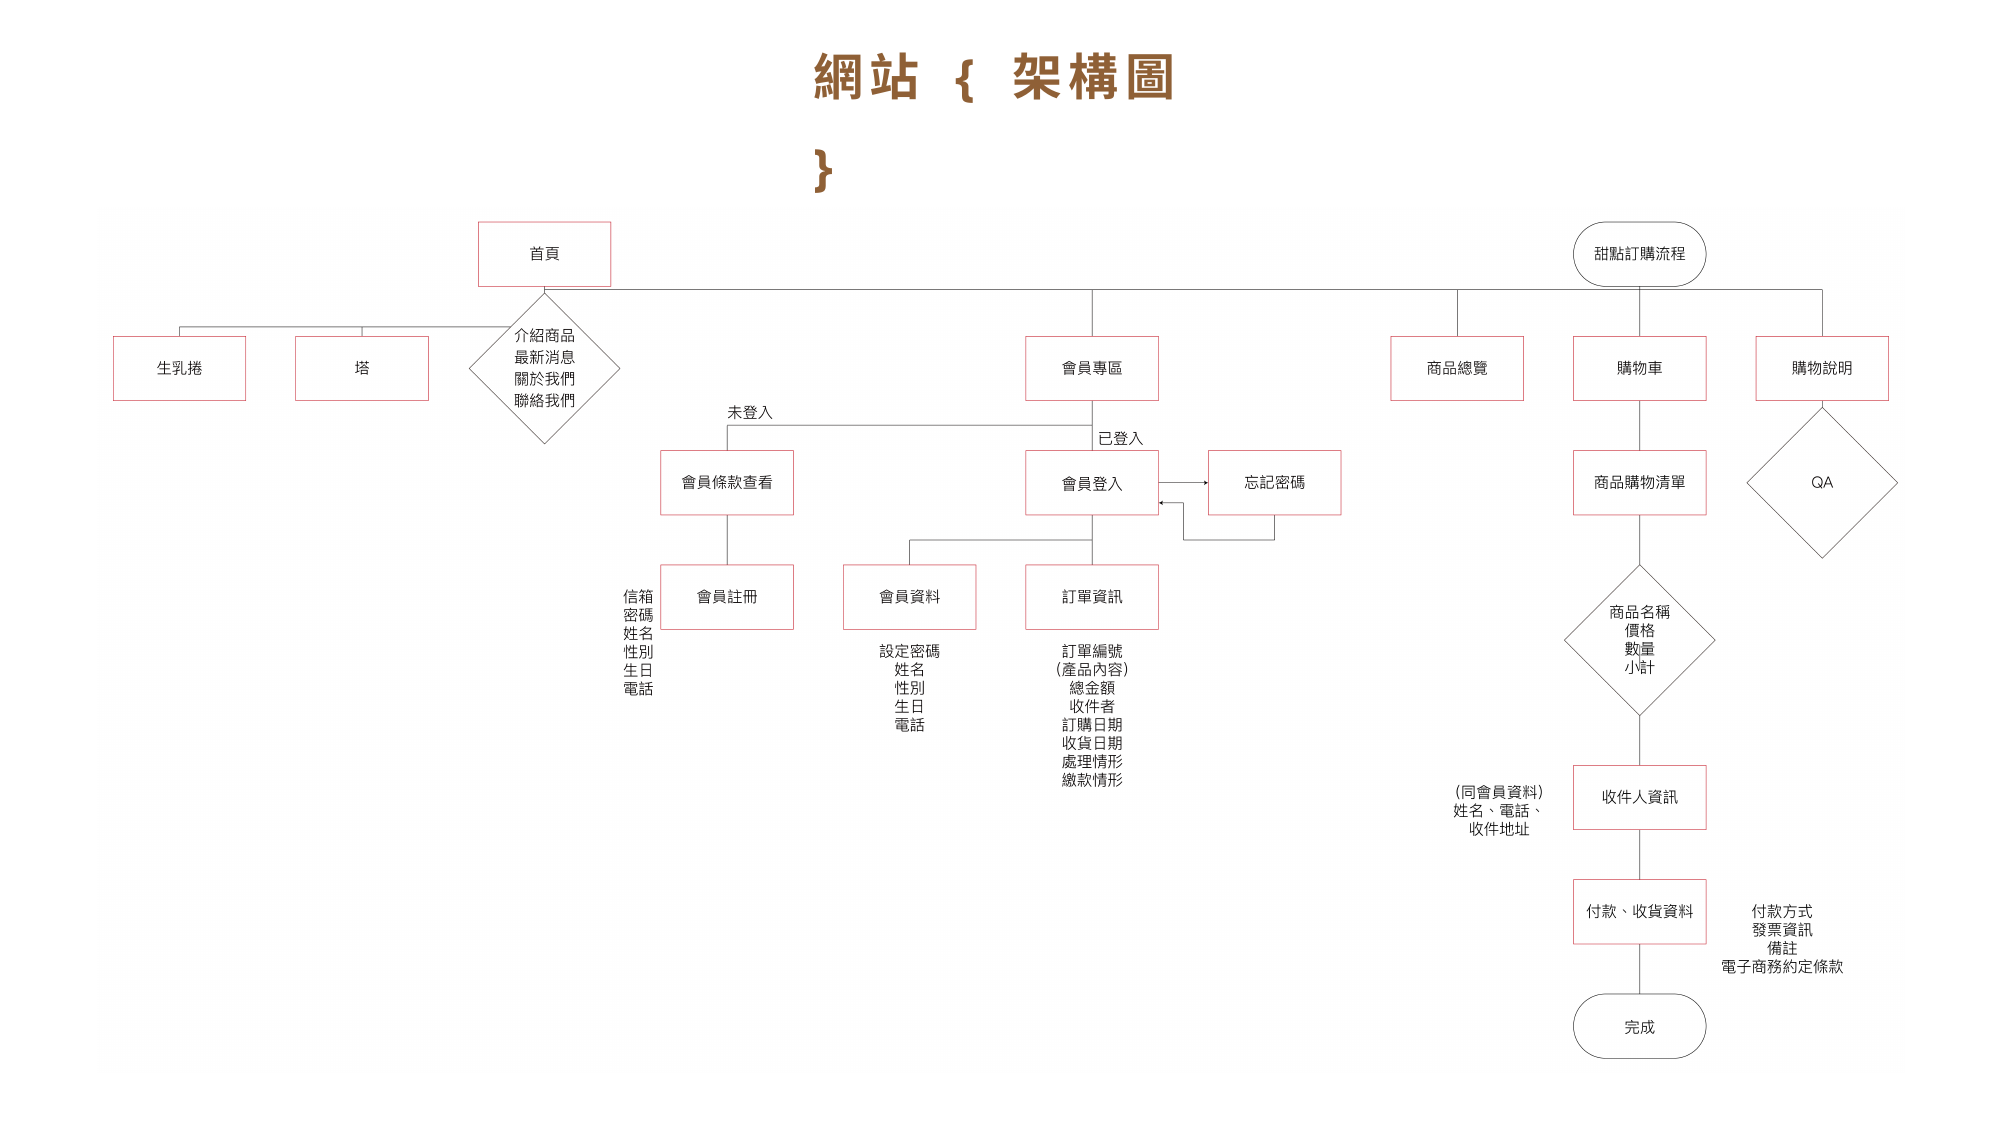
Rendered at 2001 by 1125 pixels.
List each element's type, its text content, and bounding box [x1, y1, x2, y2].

text_box 網站 { 架構圖 } [798, 0, 1205, 207]
picture [97, 207, 1905, 1073]
